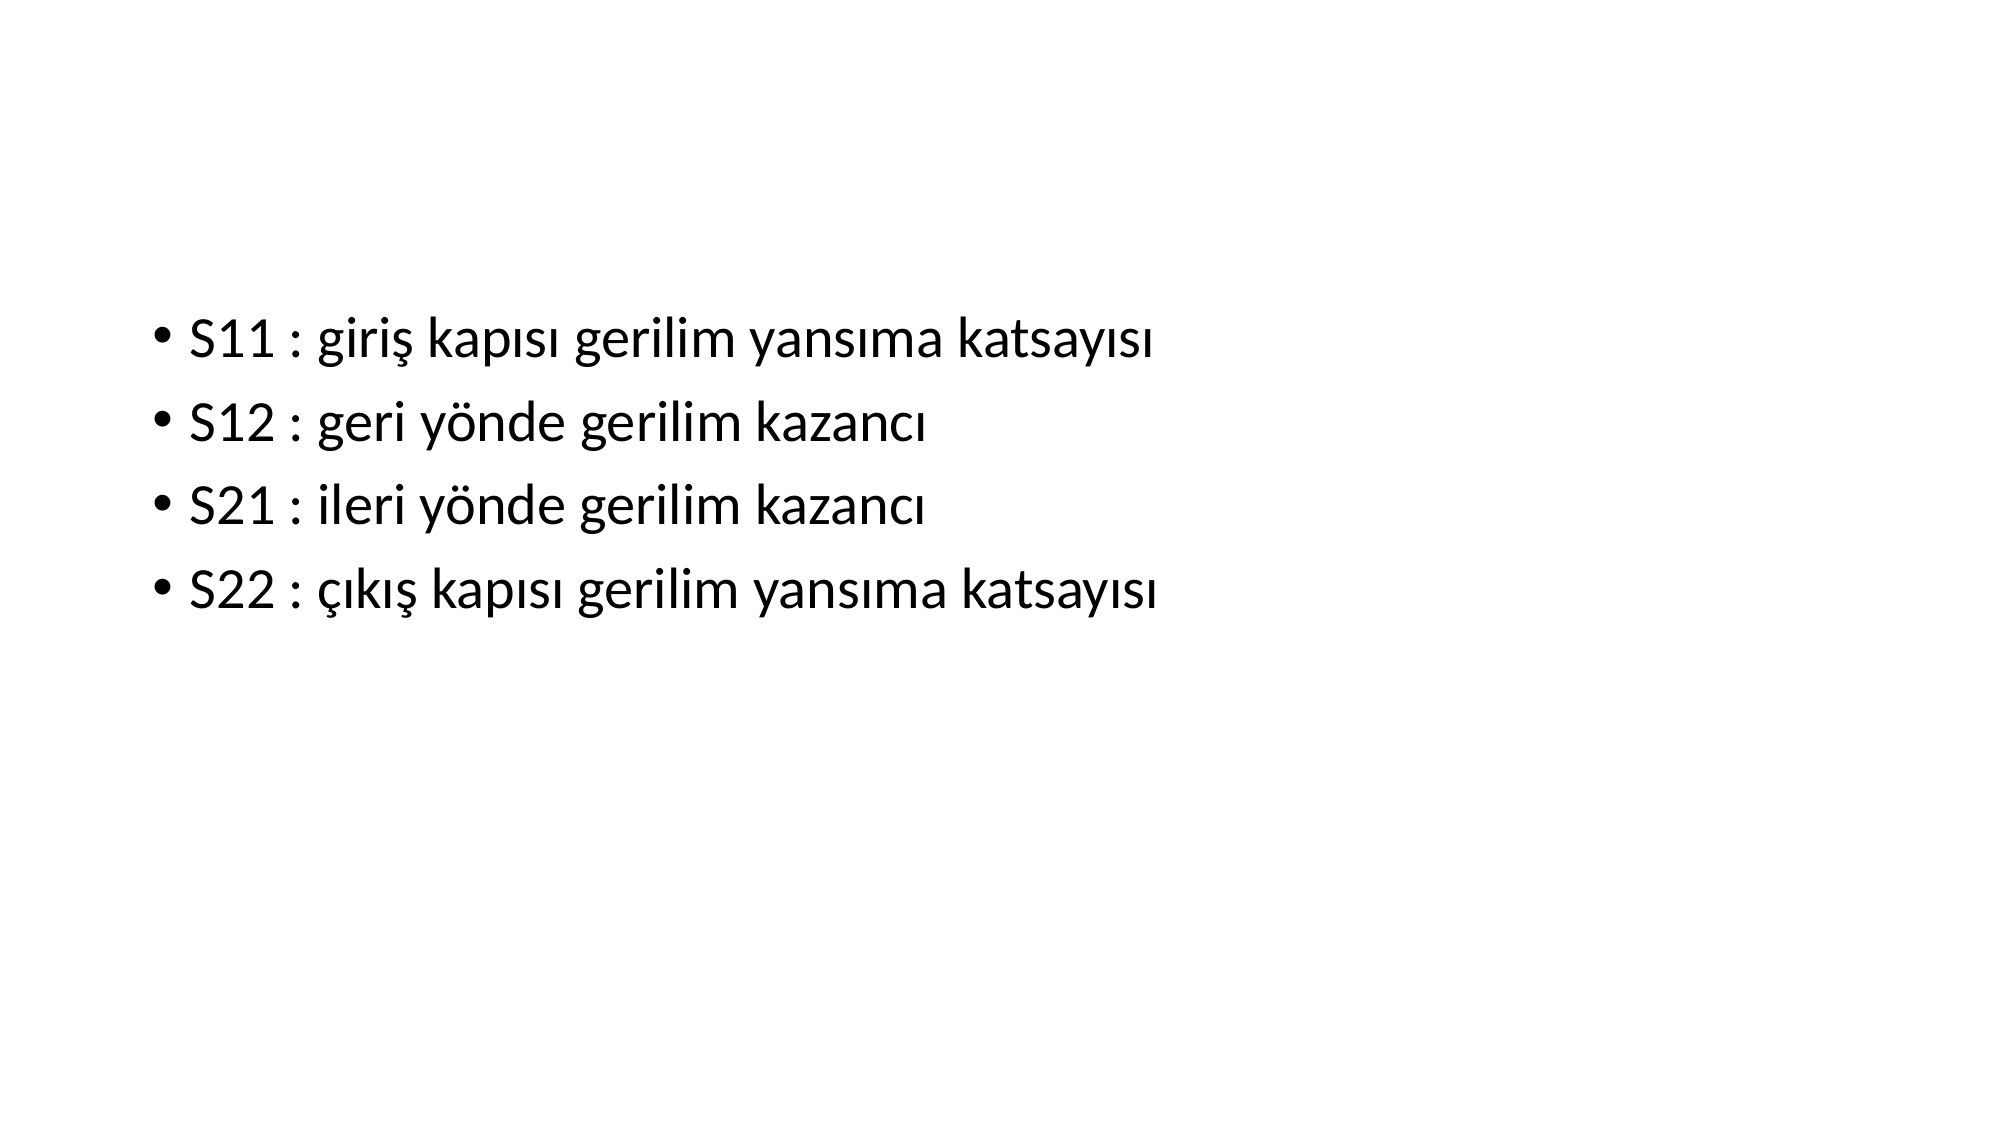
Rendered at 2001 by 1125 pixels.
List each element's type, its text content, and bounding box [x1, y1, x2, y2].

list S11 : giriş kapısı gerilim yansıma katsayısı S12 : geri yönde gerilim kazancı S21 : ileri yönde gerilim kazancı S22 : çıkış kapısı gerilim yansıma katsayısı [137, 299, 1863, 1014]
